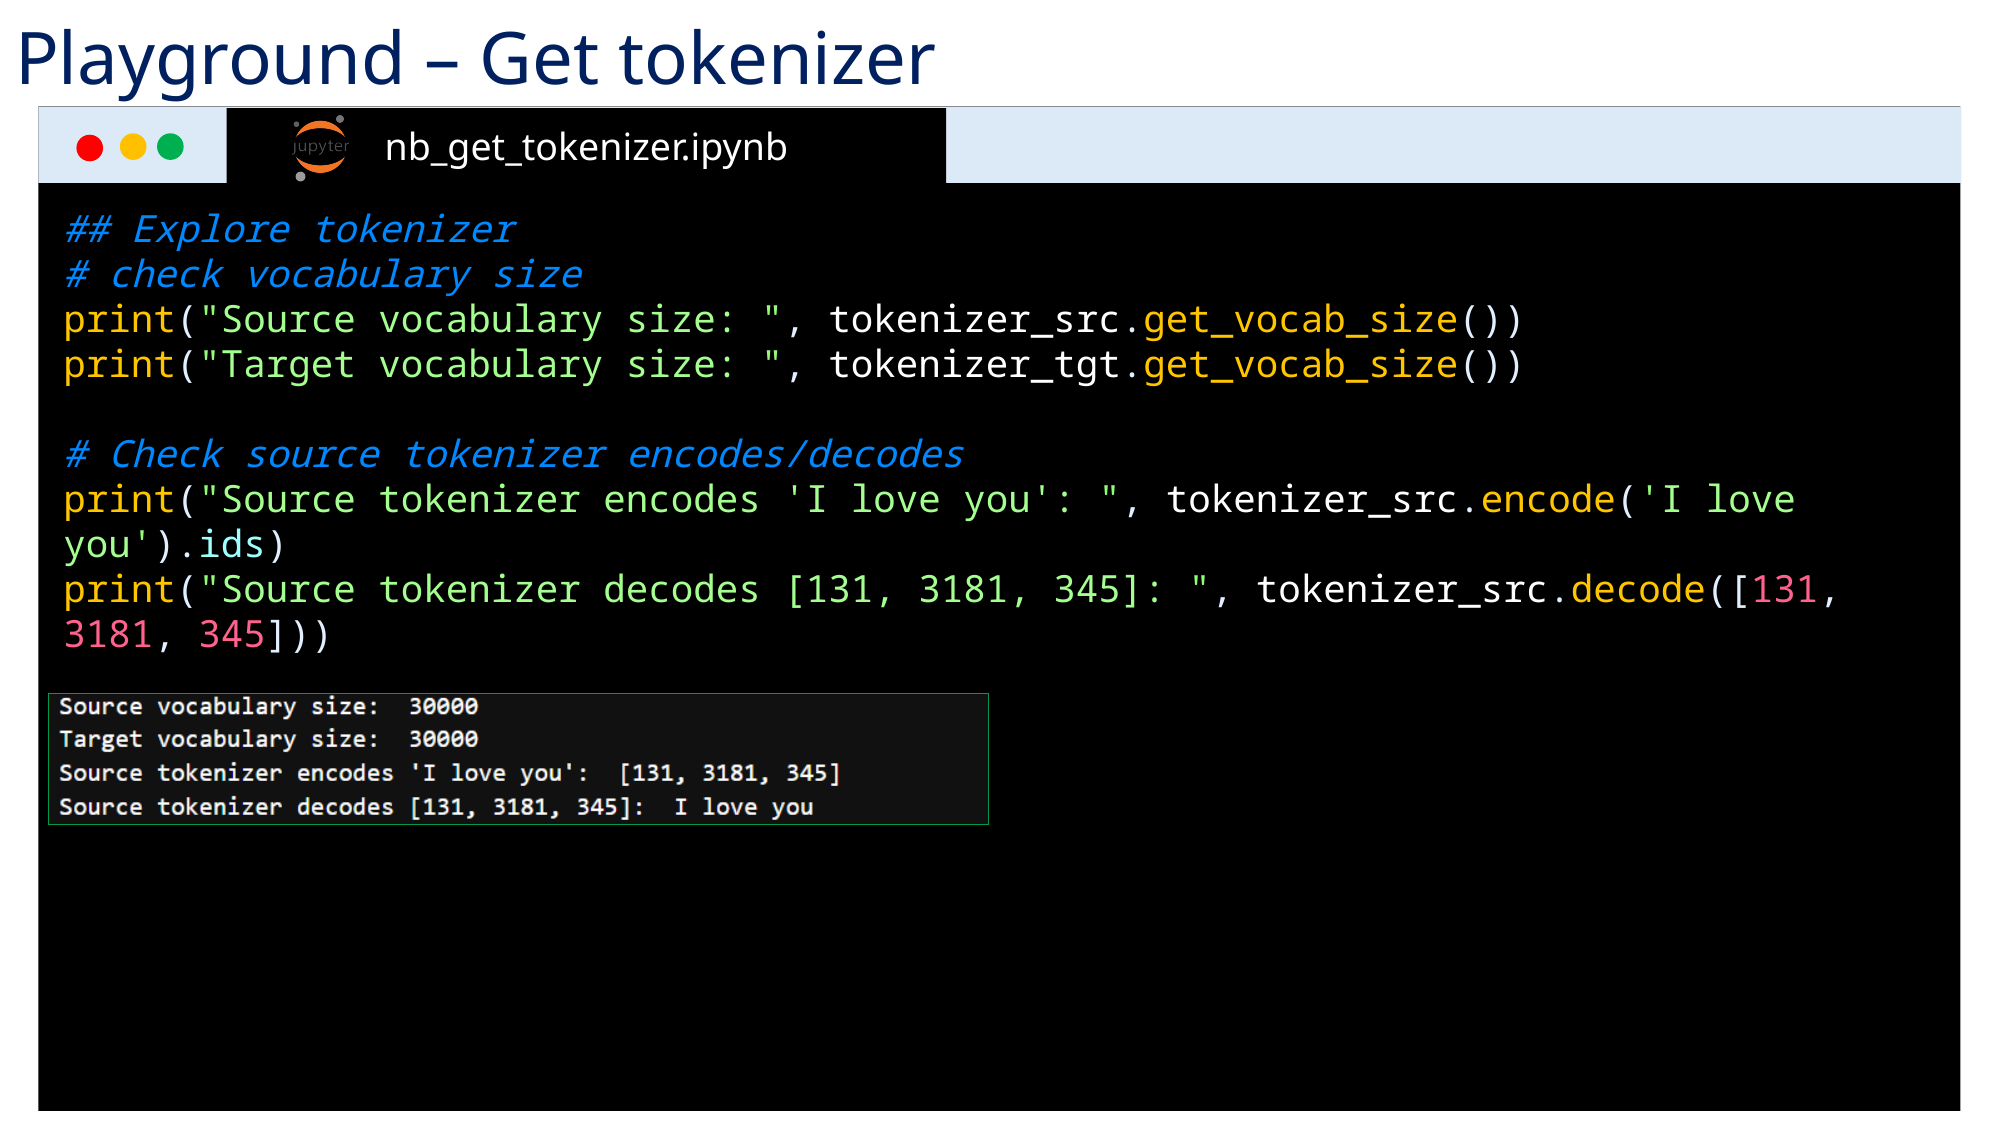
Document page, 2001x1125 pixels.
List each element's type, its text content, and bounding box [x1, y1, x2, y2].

text_box nb_get_tokenizer.ipynb [225, 106, 948, 185]
text_box [37, 105, 1963, 185]
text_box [75, 132, 185, 162]
text_box [37, 185, 1962, 1112]
text_box ## Explore tokenizer # check vocabulary size print("Source vocabulary size: ", tokenizer_src.get_vocab_size()) print("Target vocabulary size: ", tokenizer_tgt.get_vocab_size()) # Check source tokenizer encodes/decodes print("Source tokenizer encodes 'I love you': ", tokenizer_src.encode('I love you').ids) print("Source tokenizer decodes [131, 3181, 345]: ", tokenizer_src.decode([131, 3181, 345])) [48, 197, 1946, 663]
picture [290, 113, 350, 182]
picture [47, 693, 990, 826]
text_box Playground – Get tokenizer [0, 13, 1233, 108]
